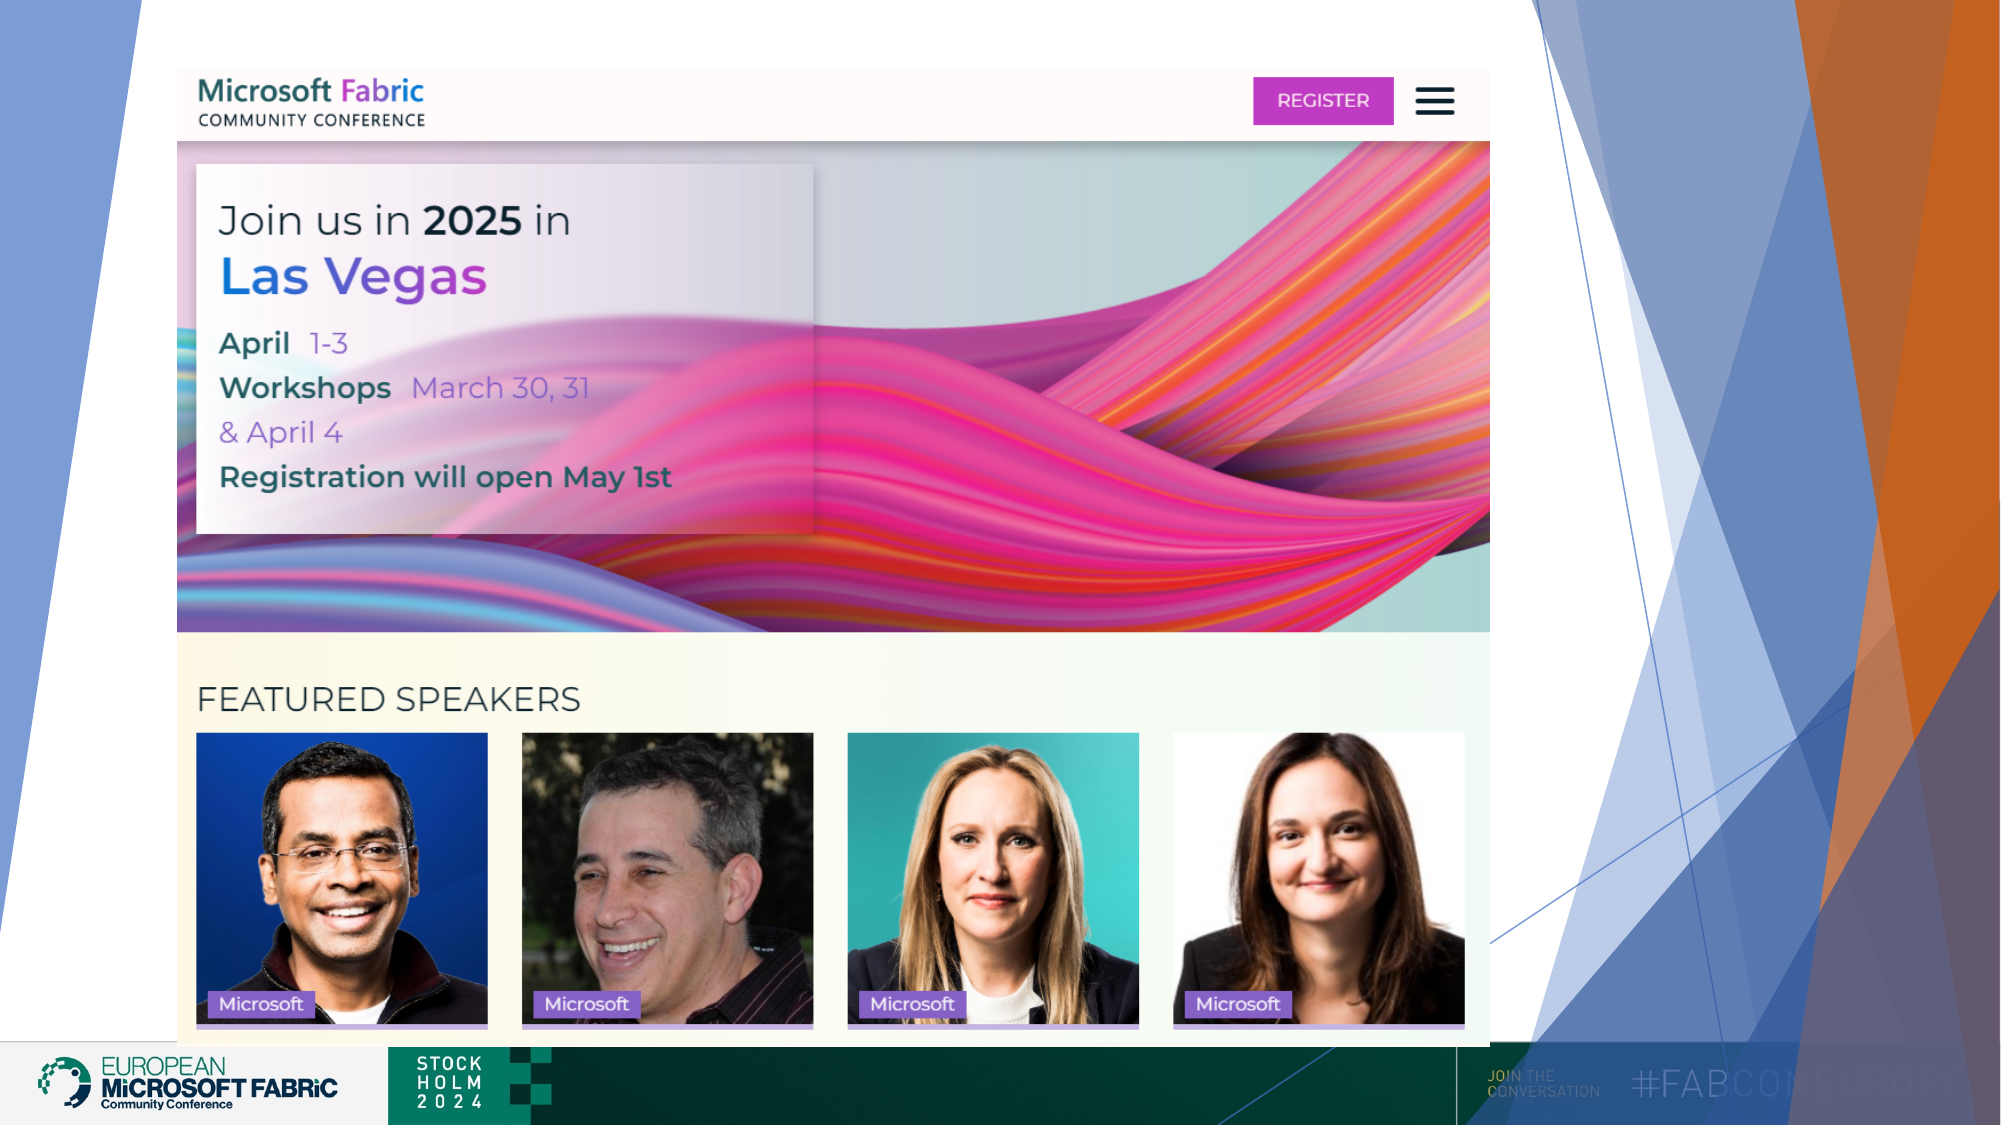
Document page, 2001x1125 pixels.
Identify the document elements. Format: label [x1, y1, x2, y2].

picture [1547, 46, 1700, 635]
picture [0, 0, 1650, 1125]
